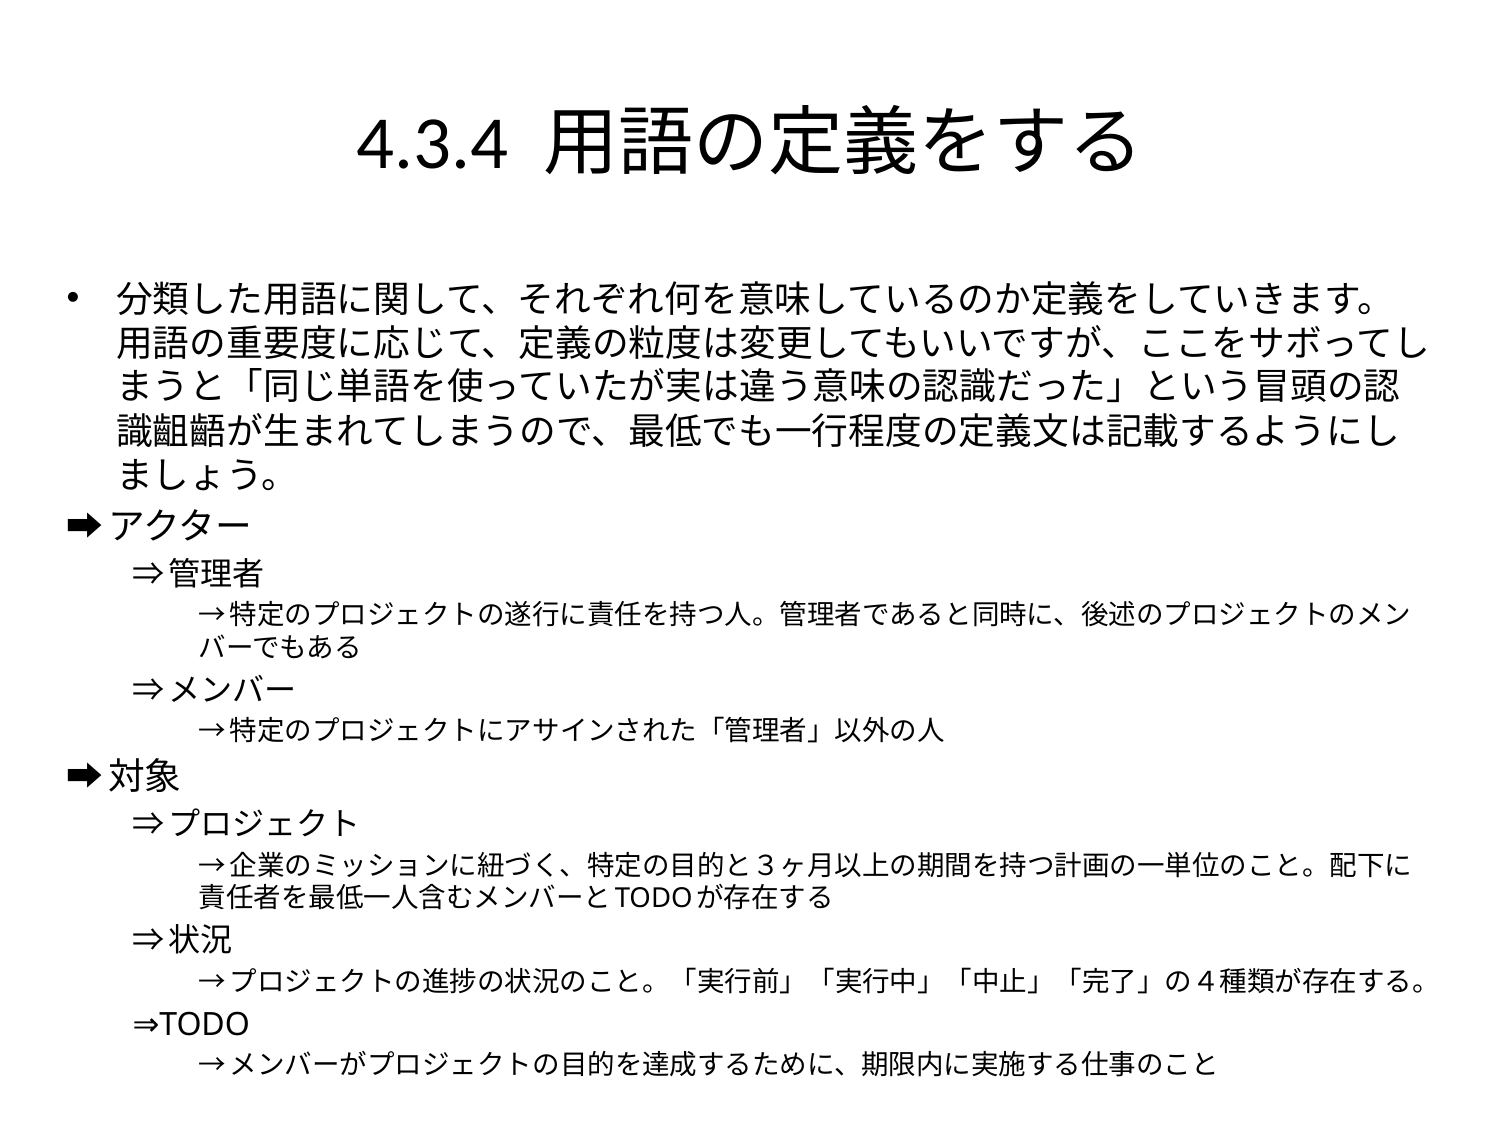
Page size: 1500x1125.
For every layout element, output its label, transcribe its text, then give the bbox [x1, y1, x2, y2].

list 分類した用語に関して、それぞれ何を意味しているのか定義をしていきます。 用語の重要度に応じて、定義の粒度は変更してもいいですが、ここをサボってしまうと「同じ単語を使っていたが実は違う意味の認識だった」という冒頭の認識齟齬が生まれてしまうので、最低でも一行程度の定義文は記載するようにしましょう。 ➡アクター ⇒管理者 →特定のプロジェクトの遂行に責任を持つ人。管理者であると同時に、後述のプロジェクトのメンバーでもある ⇒メンバー →特定のプロジェクトにアサインされた「管理者」以外の人 ➡対象 ⇒プロジェクト →企業のミッションに紐づく、特定の目的と３ヶ月以上の期間を持つ計画の一単位のこと。配下に責任者を最低一人含むメンバーとTODOが存在する ⇒状況 →プロジェクトの進捗の状況のこと。「実行前」「実行中」「中止」「完了」の４種類が存在する。 ⇒TODO →メンバーがプロジェクトの目的を達成するために、期限内に実施する仕事のこと [51, 267, 1449, 1103]
title 4.3.4 用語の定義をする [75, 45, 1425, 233]
